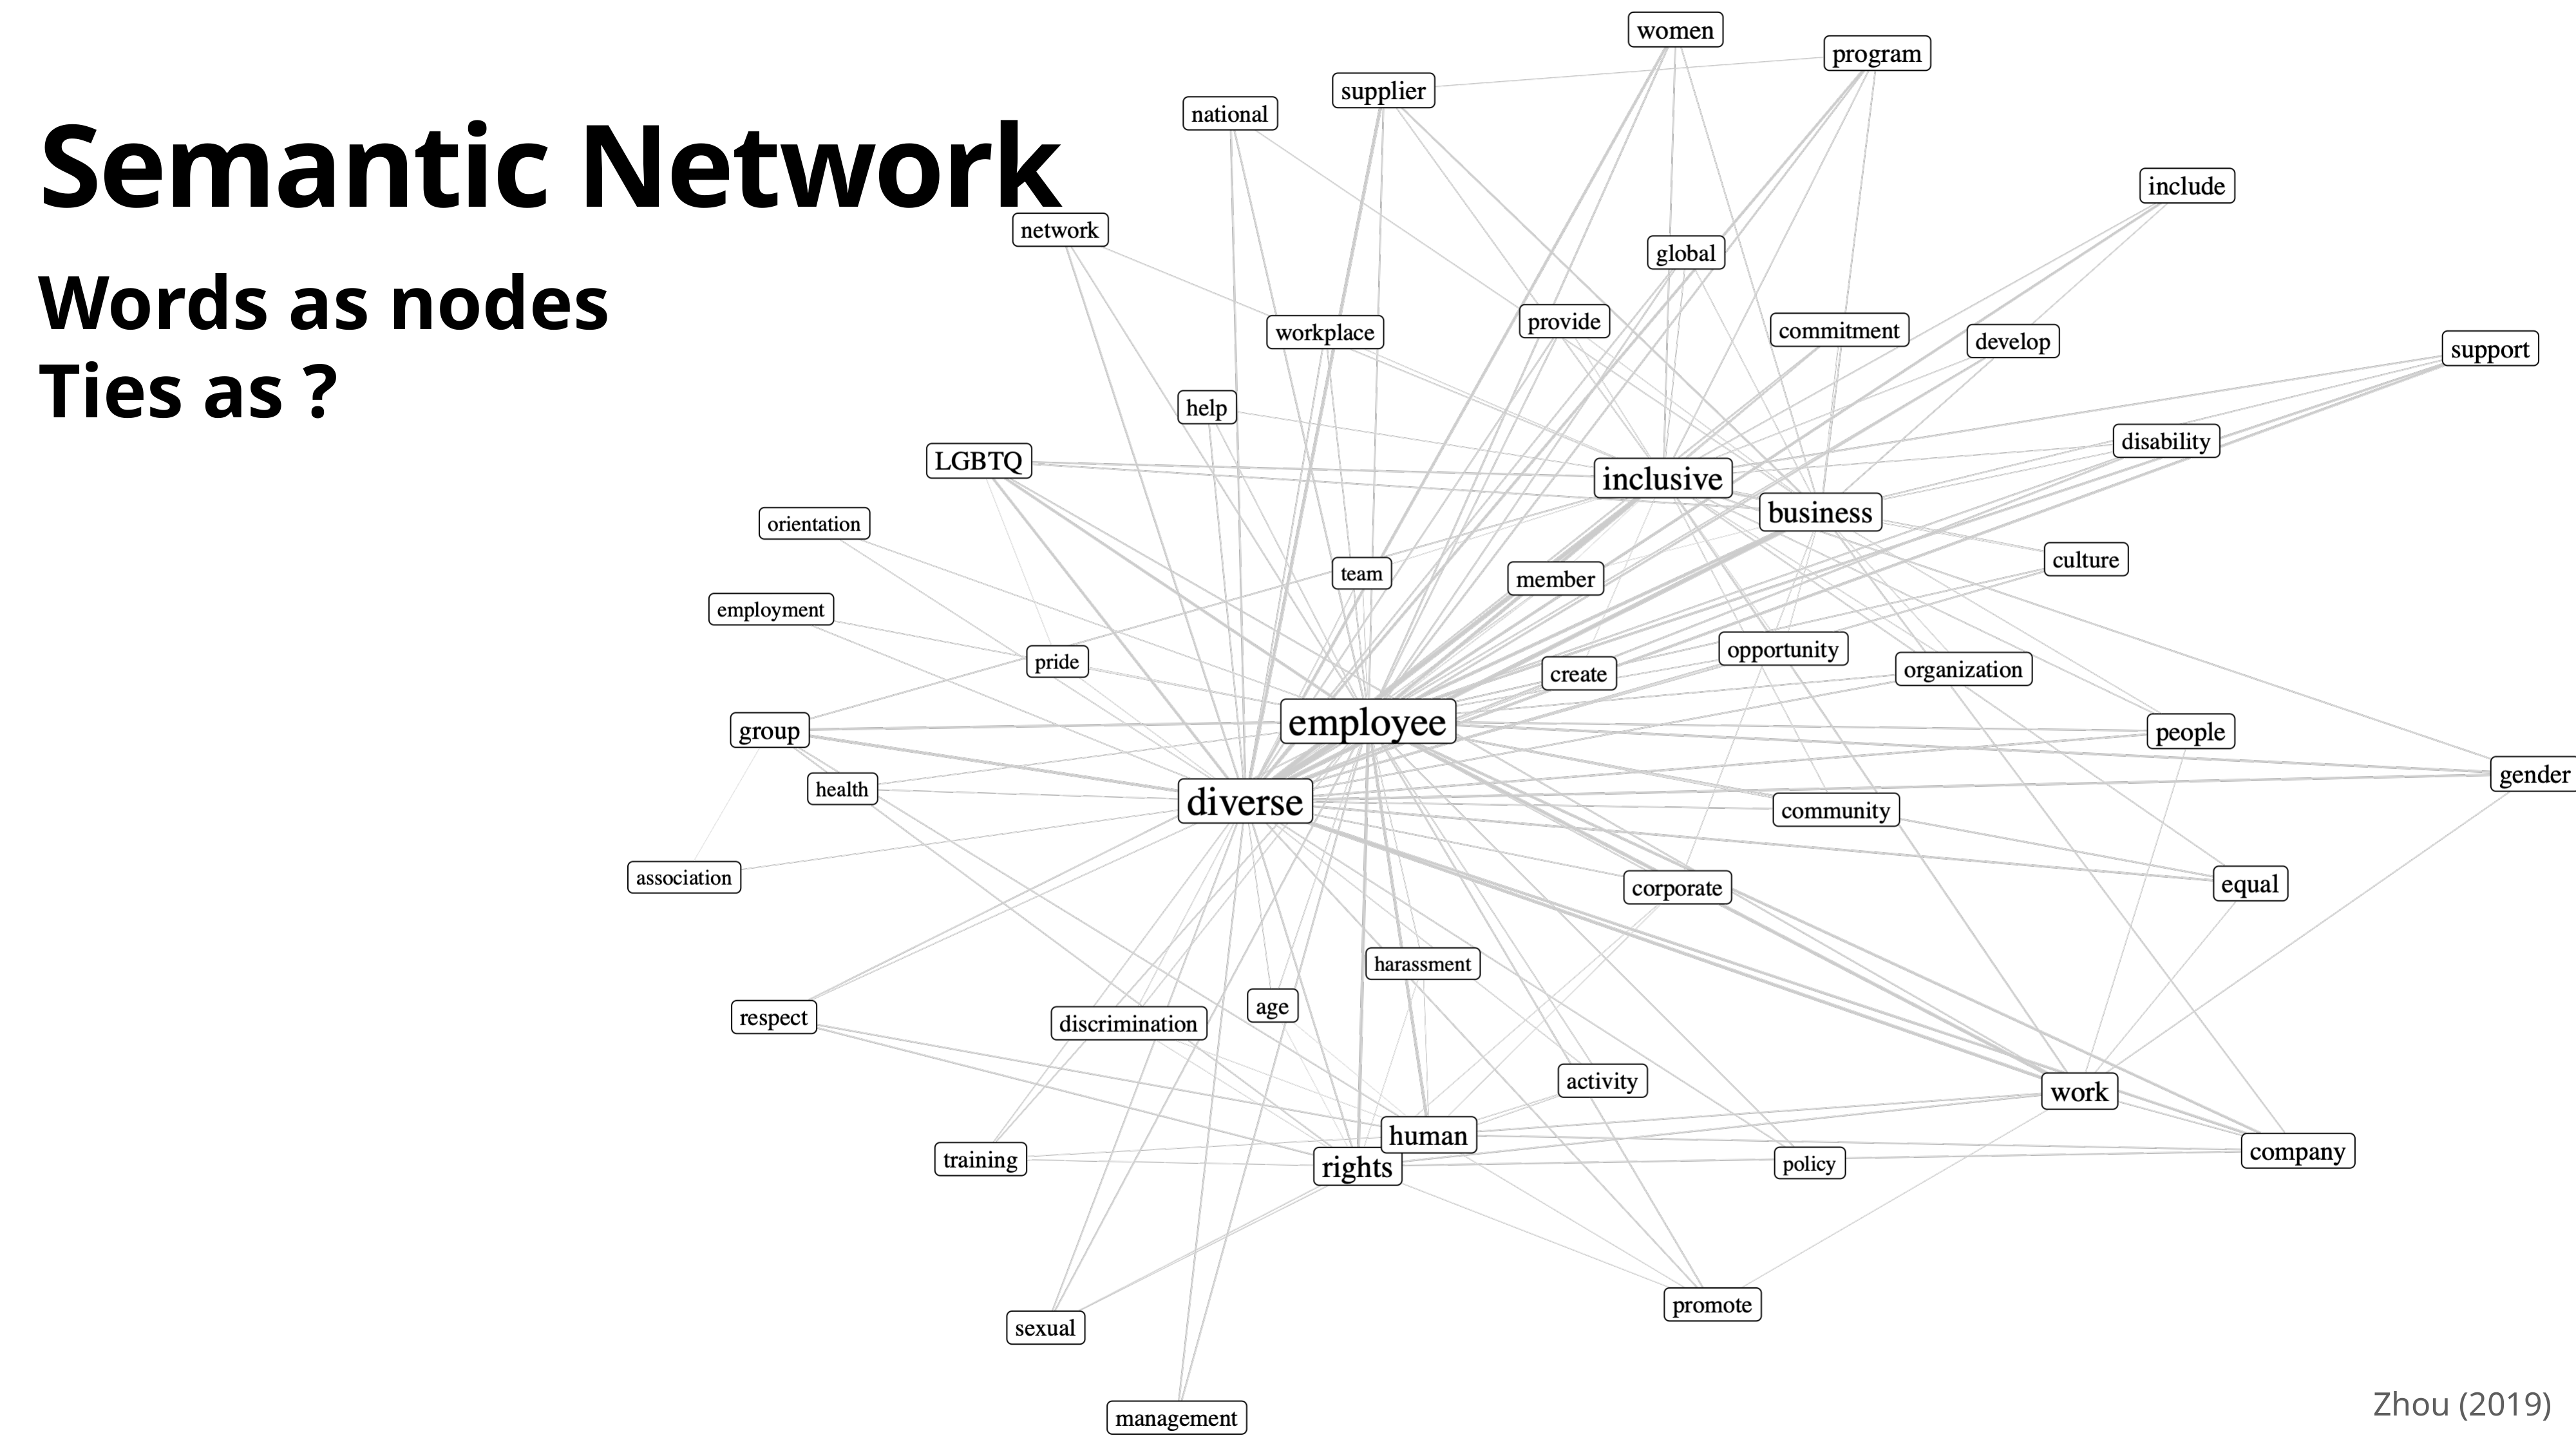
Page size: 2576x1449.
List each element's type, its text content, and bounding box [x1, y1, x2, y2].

text_box Words as nodes Ties as ? [33, 251, 592, 464]
picture [592, 0, 2576, 1449]
title Semantic Network [33, 113, 592, 266]
